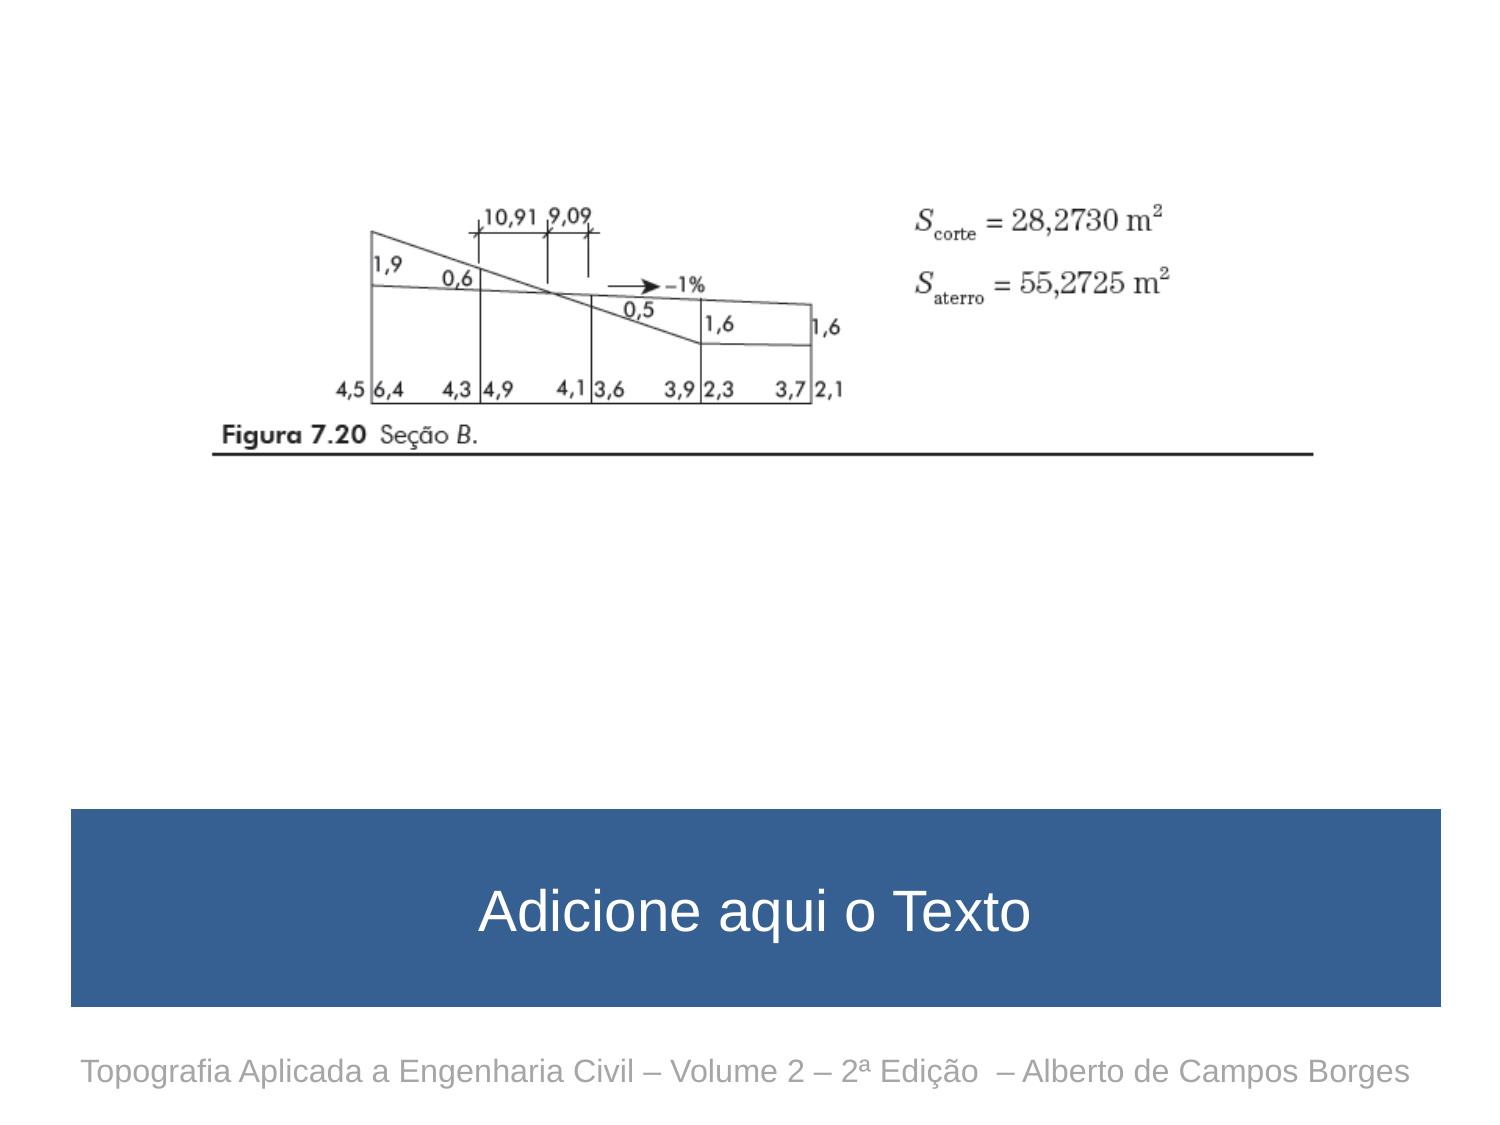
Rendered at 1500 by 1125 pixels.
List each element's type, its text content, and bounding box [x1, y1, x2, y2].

footer Topografia Aplicada a Engenharia Civil – Volume 2 – 2ª Edição – Alberto de Campos Borges [0, 1042, 1500, 1103]
picture [167, 184, 1345, 476]
text_box Adicione aqui o Texto [70, 808, 1442, 1008]
